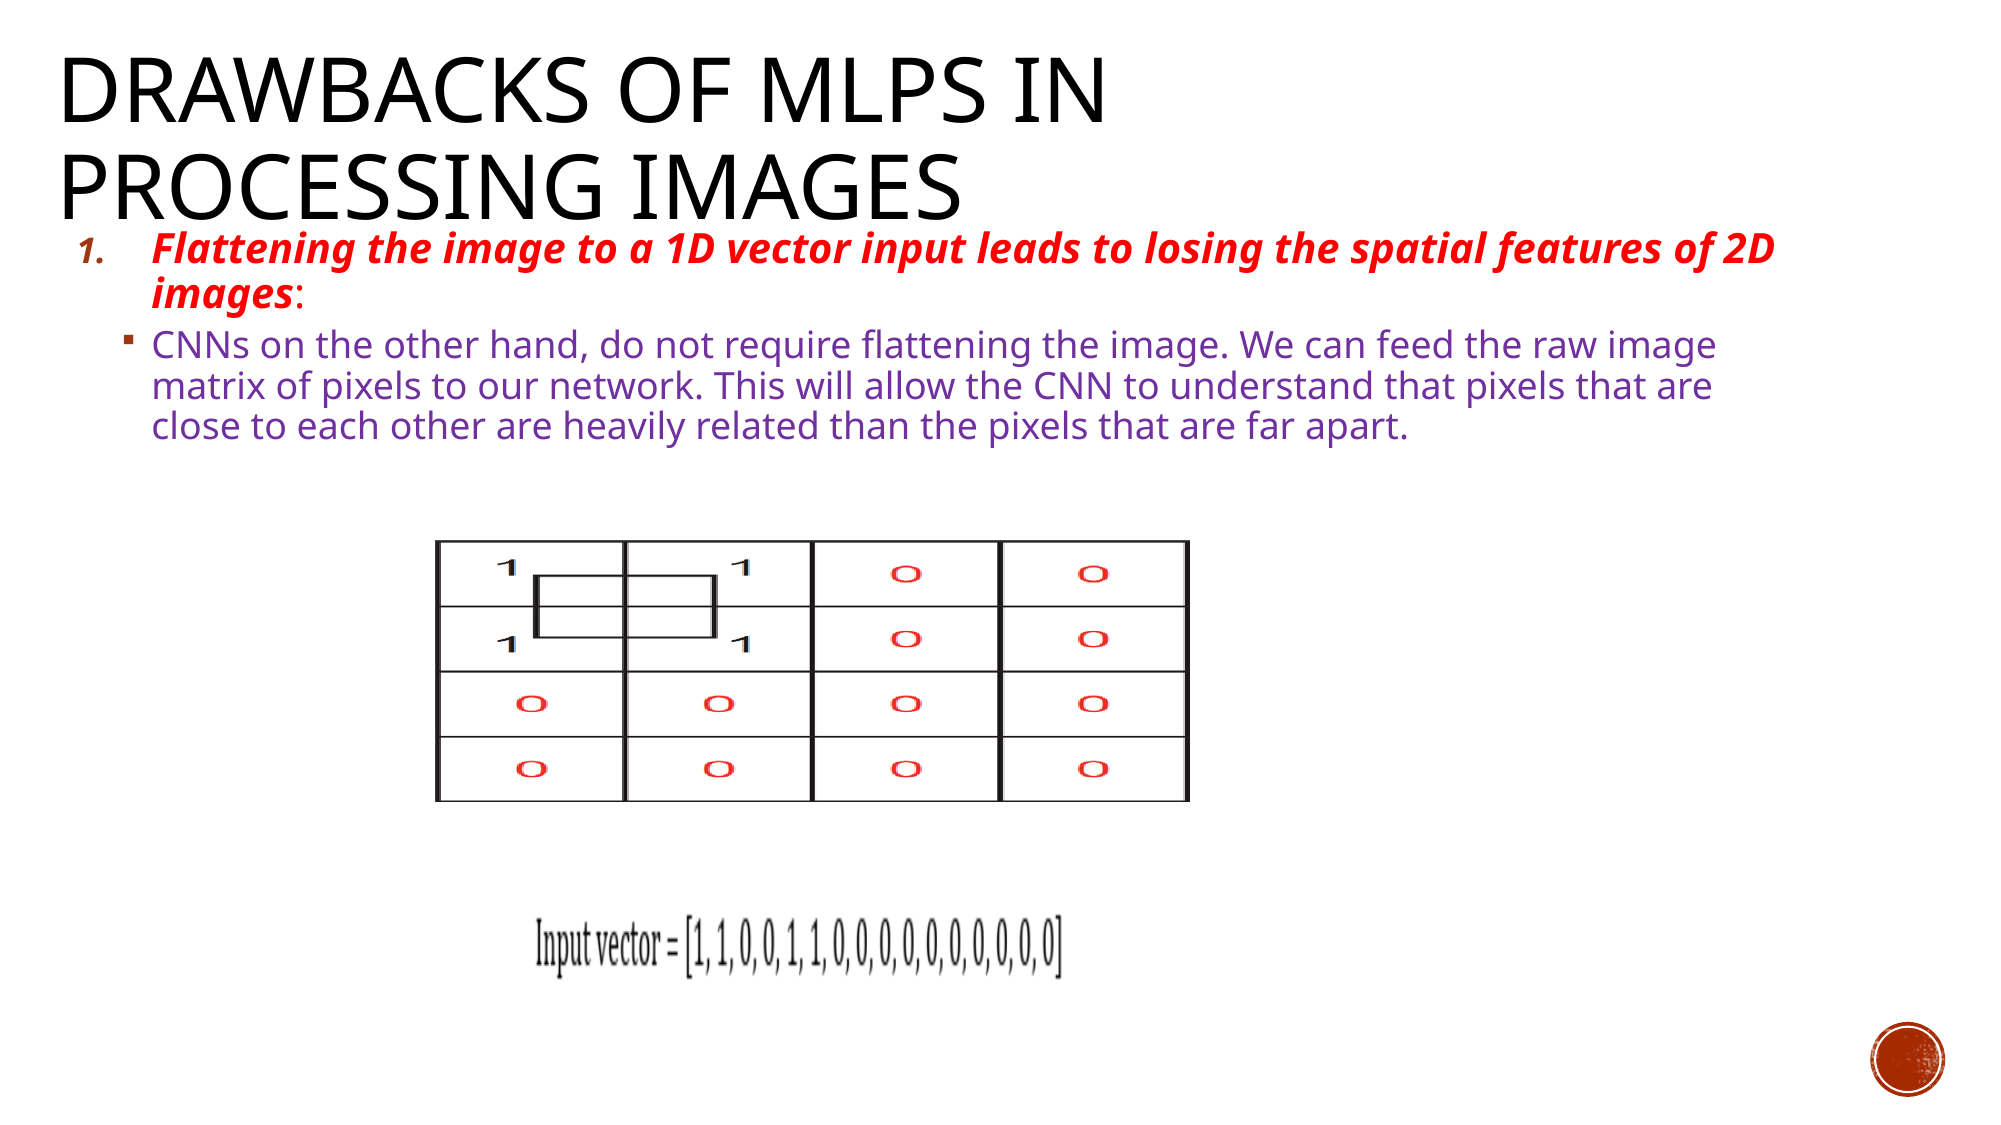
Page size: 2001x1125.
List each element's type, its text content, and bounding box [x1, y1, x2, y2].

list Flattening the image to a 1D vector input leads to losing the spatial features of 2D images: CNNs on the other hand, do not require flattening the image. We can feed the raw image matrix of pixels to our network. This will allow the CNN to understand that pixels that are close to each other are heavily related than the pixels that are far apart. [61, 220, 1826, 1013]
picture [435, 540, 1190, 802]
picture [529, 870, 1096, 1036]
title Drawbacks of MLPs in processing images [41, 36, 1692, 248]
